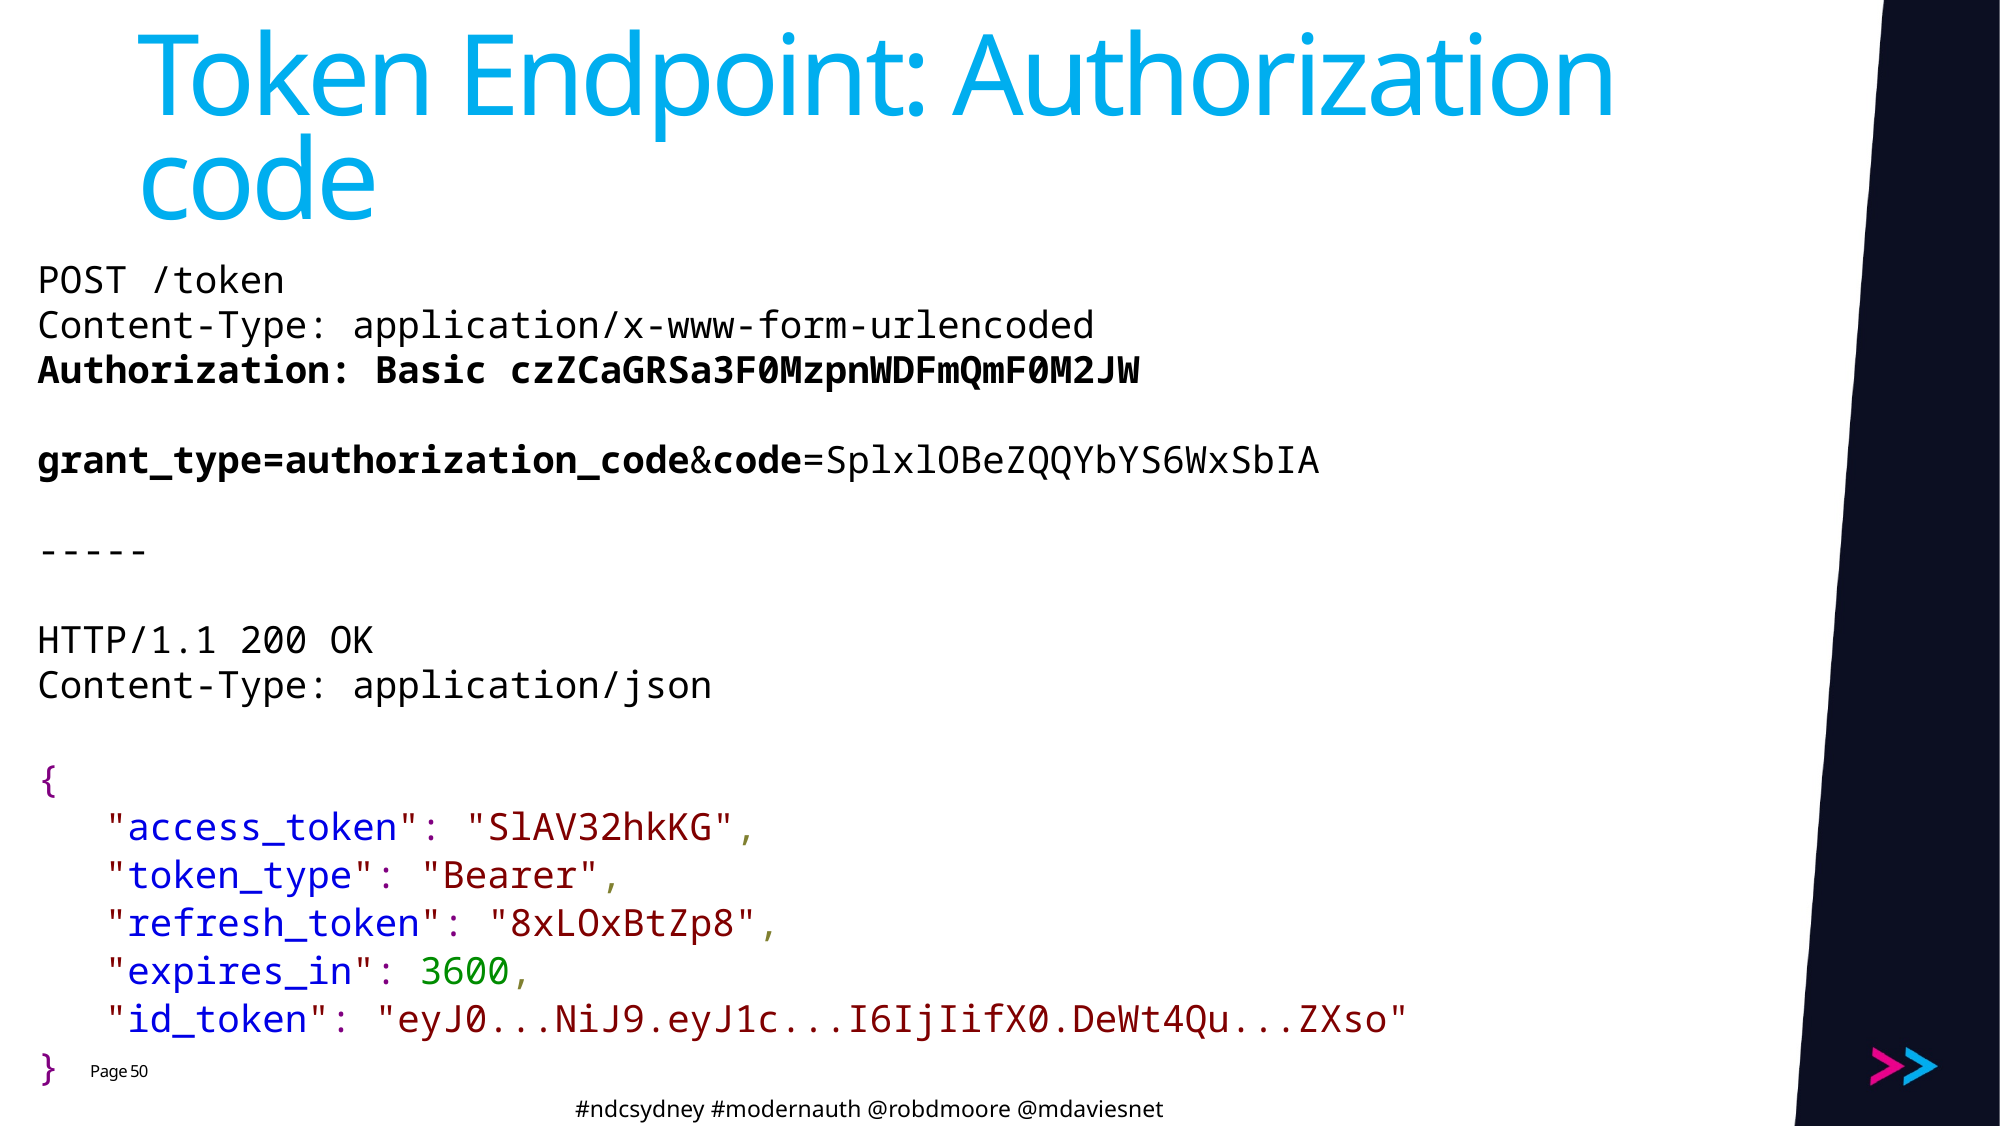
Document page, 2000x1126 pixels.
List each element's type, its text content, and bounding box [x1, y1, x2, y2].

picture [0, 0, 2000, 1126]
title Token Endpoint: Authorization code [137, 54, 1786, 243]
text_box POST /token Content-Type: application/x-www-form-urlencoded Authorization: Basic czZCaGRSa3F0MzpnWDFmQmF0M2JW grant_type=authorization_code&code=SplxlOBeZQQYbYS6WxSbIA ----- HTTP/1.1 200 OK Content-Type: application/json { "access_token": "SlAV32hkKG", "token_type": "Bearer", "refresh_token": "8xLOxBtZp8", "expires_in": 3600, "id_token": "eyJ0...NiJ9.eyJ1c...I6IjIifX0.DeWt4Qu...ZXso" } [22, 248, 1425, 1126]
